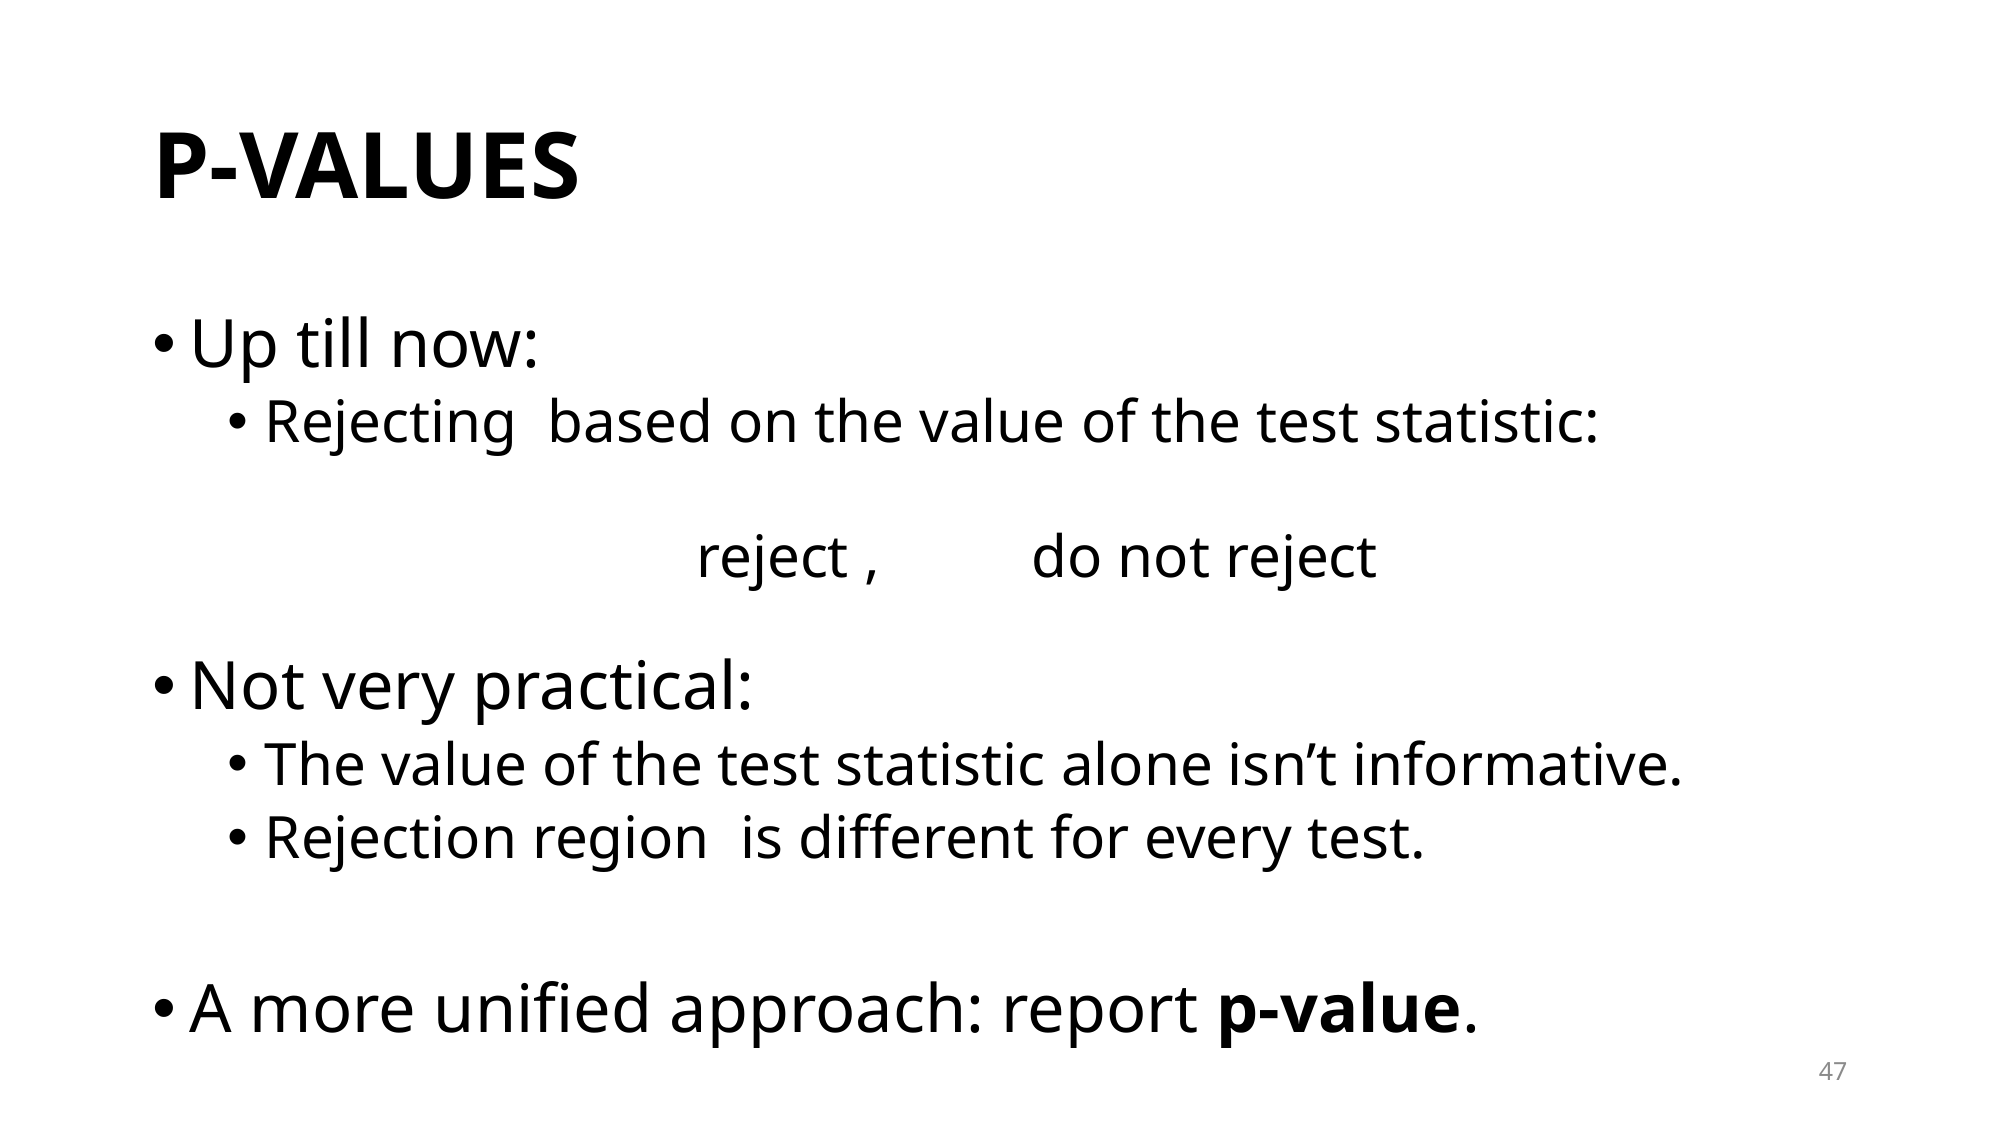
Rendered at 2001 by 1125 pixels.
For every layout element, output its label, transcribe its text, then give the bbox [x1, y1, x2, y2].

title P-VALUES [137, 59, 1863, 278]
slide_number 47 [1412, 1042, 1863, 1103]
